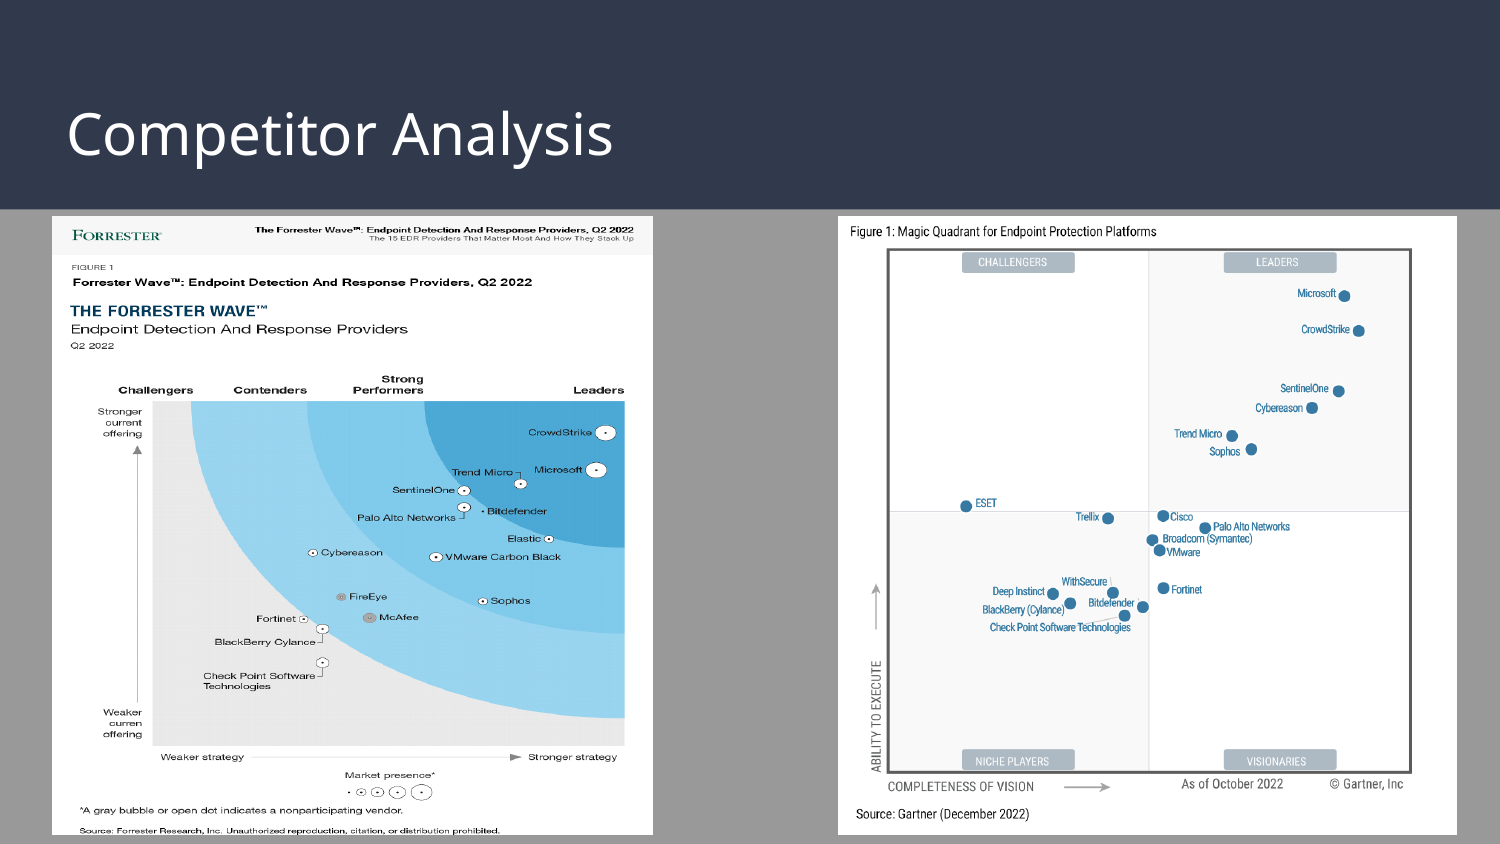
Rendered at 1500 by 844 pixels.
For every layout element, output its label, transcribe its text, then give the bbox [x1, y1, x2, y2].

picture [838, 215, 1457, 835]
picture [52, 215, 653, 835]
title Competitor Analysis [51, 82, 1449, 185]
